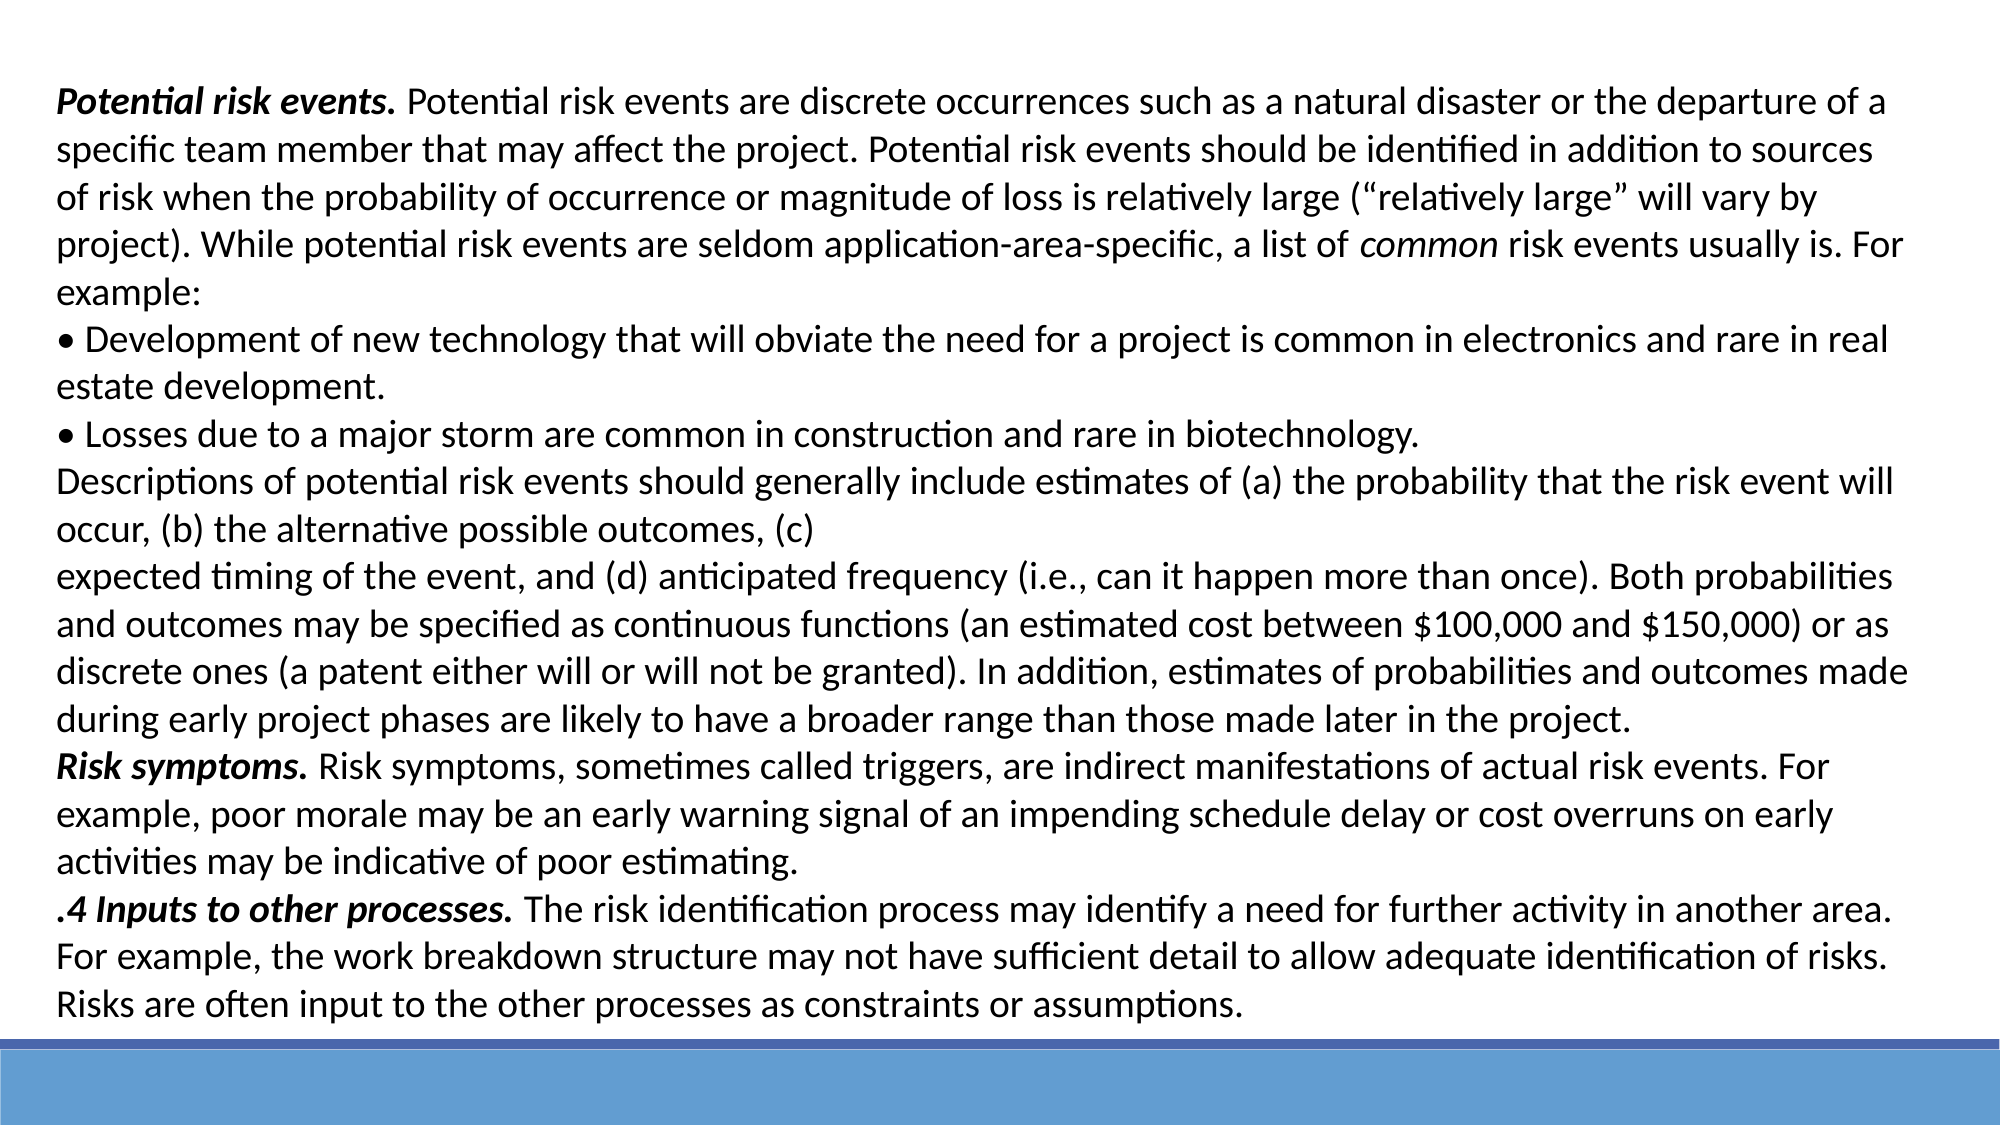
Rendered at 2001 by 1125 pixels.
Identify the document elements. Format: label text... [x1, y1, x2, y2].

text_box Potential risk events. Potential risk events are discrete occurrences such as a natural disaster or the departure of a specific team member that may affect the project. Potential risk events should be identified in addition to sources of risk when the probability of occurrence or magnitude of loss is relatively large (“relatively large” will vary by project). While potential risk events are seldom application-area-specific, a list of common risk events usually is. For example: • Development of new technology that will obviate the need for a project is common in electronics and rare in real estate development. • Losses due to a major storm are common in construction and rare in biotechnology. Descriptions of potential risk events should generally include estimates of (a) the probability that the risk event will occur, (b) the alternative possible outcomes, (c) expected timing of the event, and (d) anticipated frequency (i.e., can it happen more than once). Both probabilities and outcomes may be specified as continuous functions (an estimated cost between $100,000 and $150,000) or as discrete ones (a patent either will or will not be granted). In addition, estimates of probabilities and outcomes made during early project phases are likely to have a broader range than those made later in the project. Risk symptoms. Risk symptoms, sometimes called triggers, are indirect manifestations of actual risk events. For example, poor morale may be an early warning signal of an impending schedule delay or cost overruns on early activities may be indicative of poor estimating. .4 Inputs to other processes. The risk identification process may identify a need for further activity in another area. For example, the work breakdown structure may not have sufficient detail to allow adequate identification of risks. Risks are often input to the other processes as constraints or assumptions. [41, 60, 1929, 1110]
